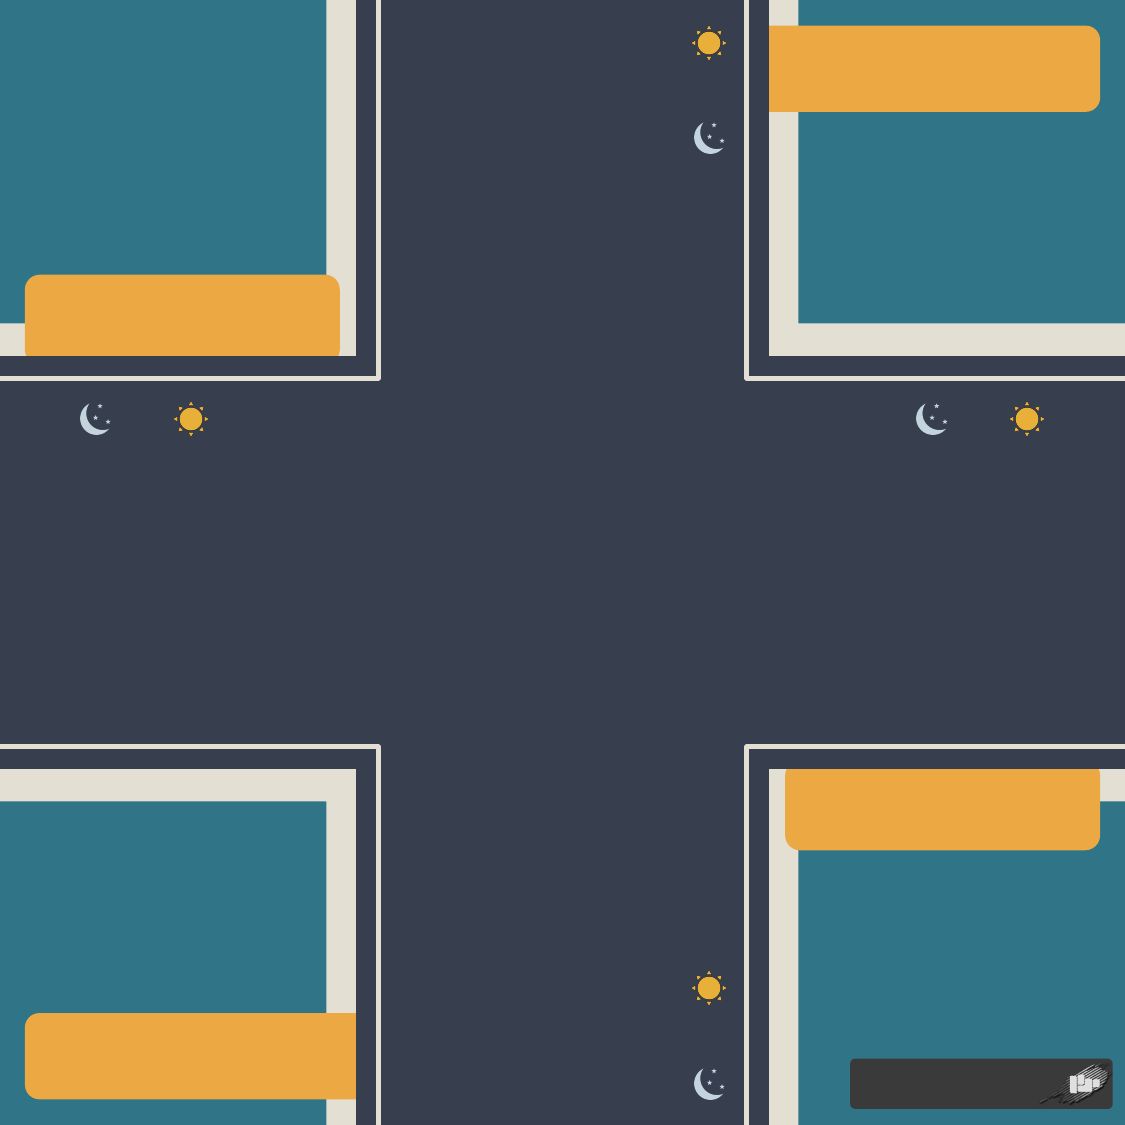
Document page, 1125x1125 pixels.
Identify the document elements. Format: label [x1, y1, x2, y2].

text_box [0, 771, 354, 1010]
text_box [1102, 771, 1125, 803]
text_box [22, 1010, 354, 1102]
text_box [0, 749, 376, 1125]
text_box [22, 272, 342, 354]
picture [693, 1068, 725, 1100]
picture [80, 402, 112, 435]
text_box [771, 114, 1125, 354]
text_box [324, 1102, 354, 1125]
text_box [783, 771, 1103, 853]
picture [691, 970, 727, 1007]
picture [693, 122, 725, 155]
text_box [0, 0, 376, 376]
picture [916, 402, 948, 435]
text_box [771, 0, 801, 23]
text_box [849, 1058, 1114, 1110]
text_box [771, 23, 1103, 114]
text_box [749, 0, 1125, 376]
text_box [771, 771, 801, 1125]
text_box [0, 321, 23, 354]
text_box [324, 0, 354, 354]
text_box [0, 0, 1125, 1125]
text_box [749, 749, 1125, 1125]
picture [691, 25, 727, 61]
picture [1009, 400, 1045, 437]
picture [172, 400, 209, 437]
